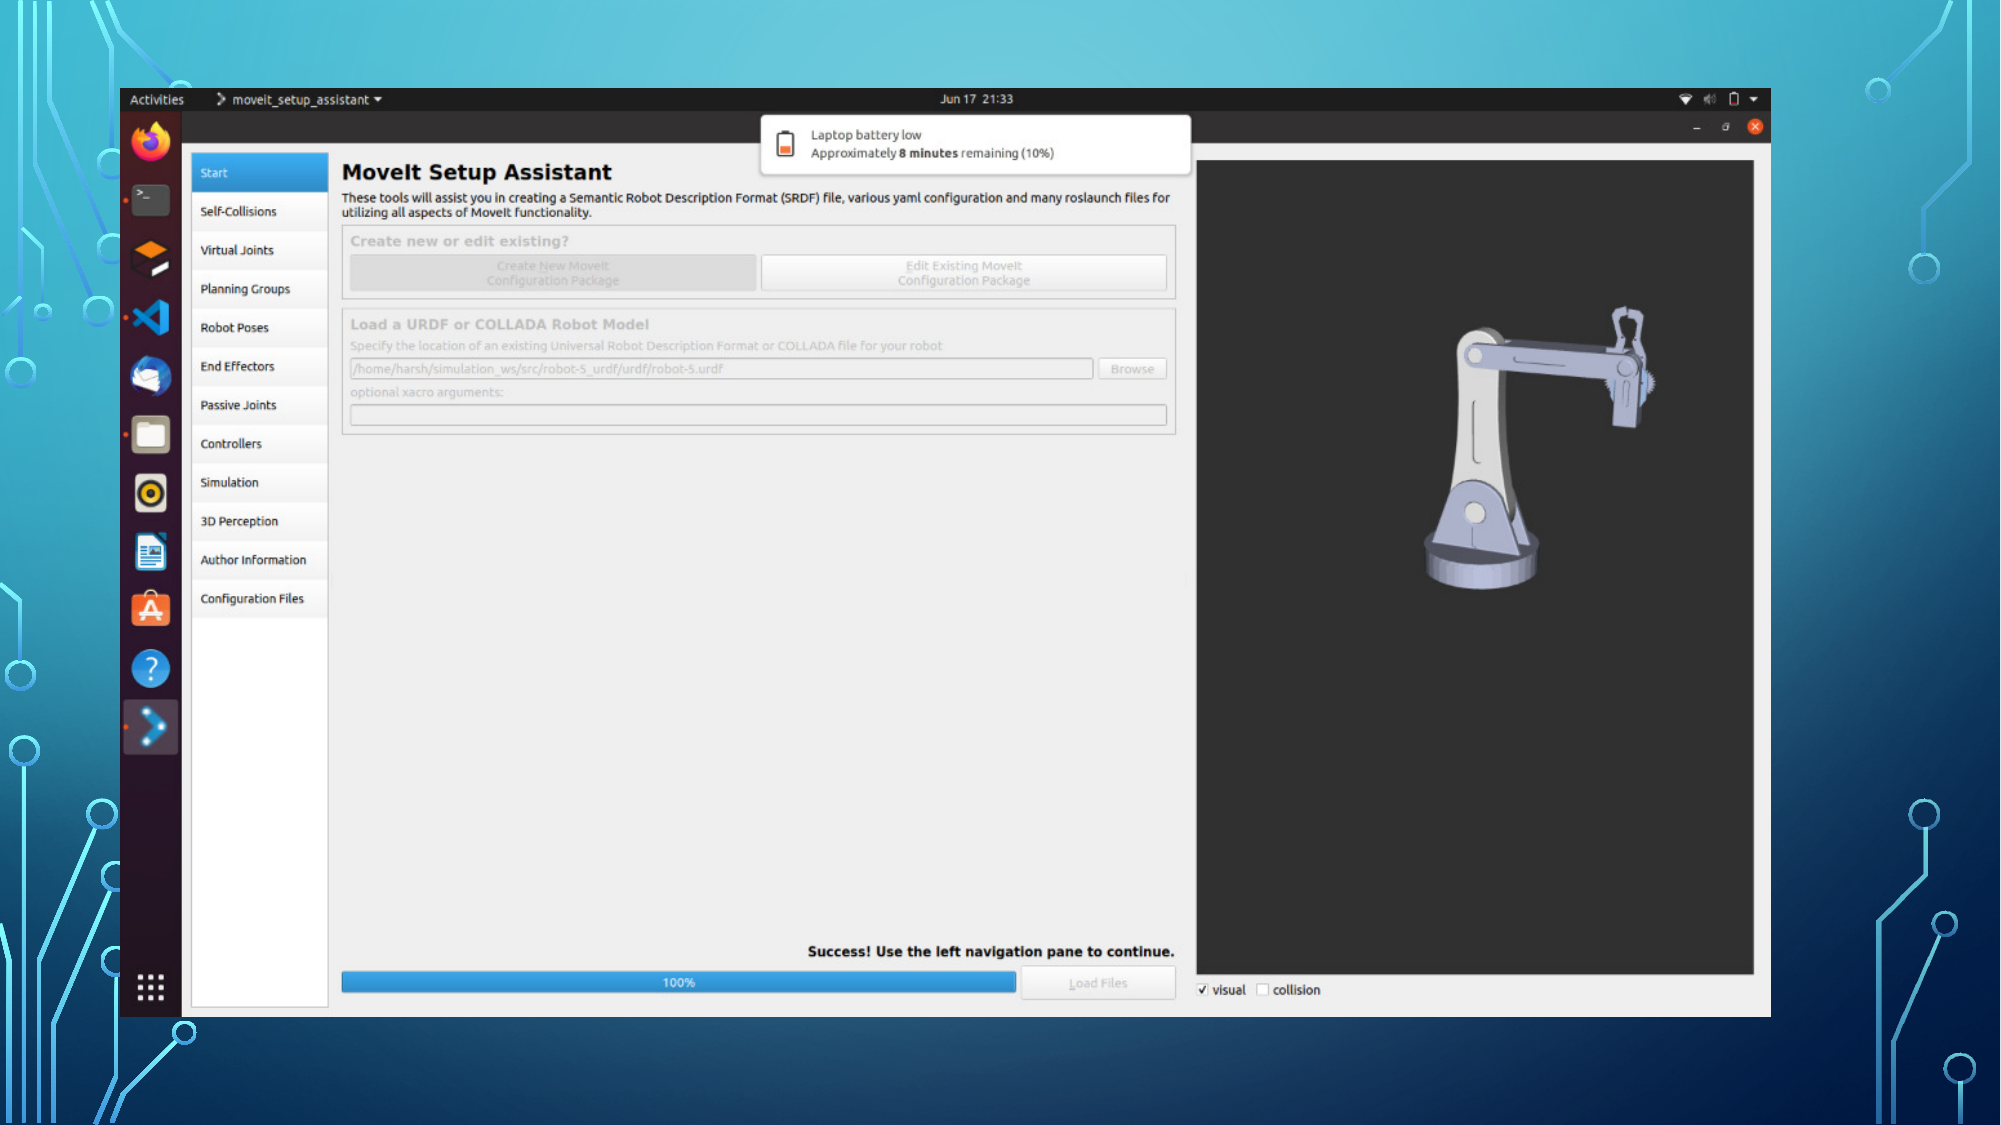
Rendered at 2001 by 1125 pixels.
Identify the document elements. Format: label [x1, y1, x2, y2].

picture [120, 88, 1771, 1017]
